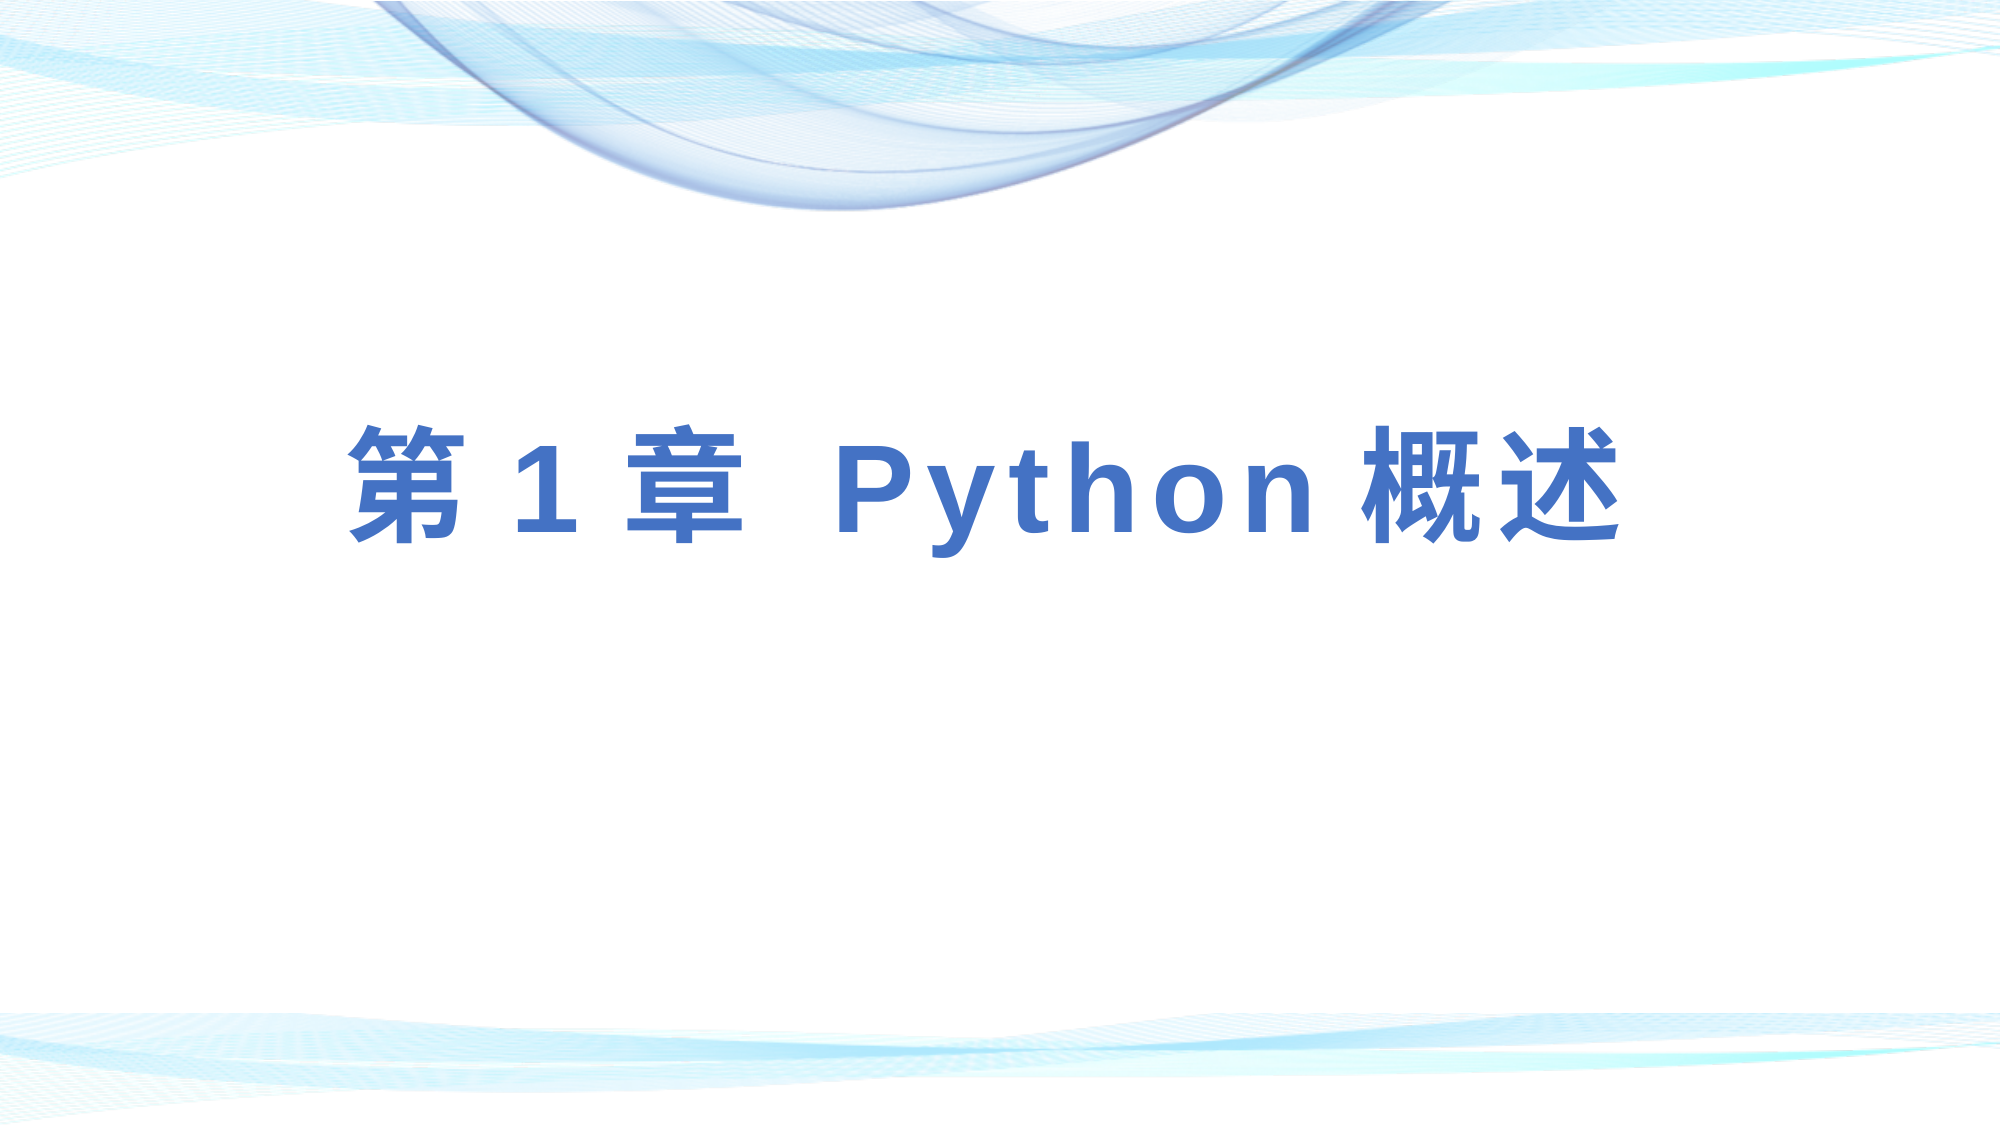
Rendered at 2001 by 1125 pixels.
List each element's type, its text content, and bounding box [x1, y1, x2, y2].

picture [0, 0, 2000, 336]
picture [0, 1013, 2000, 1125]
title 第1章 Python概述 [208, 376, 1757, 565]
